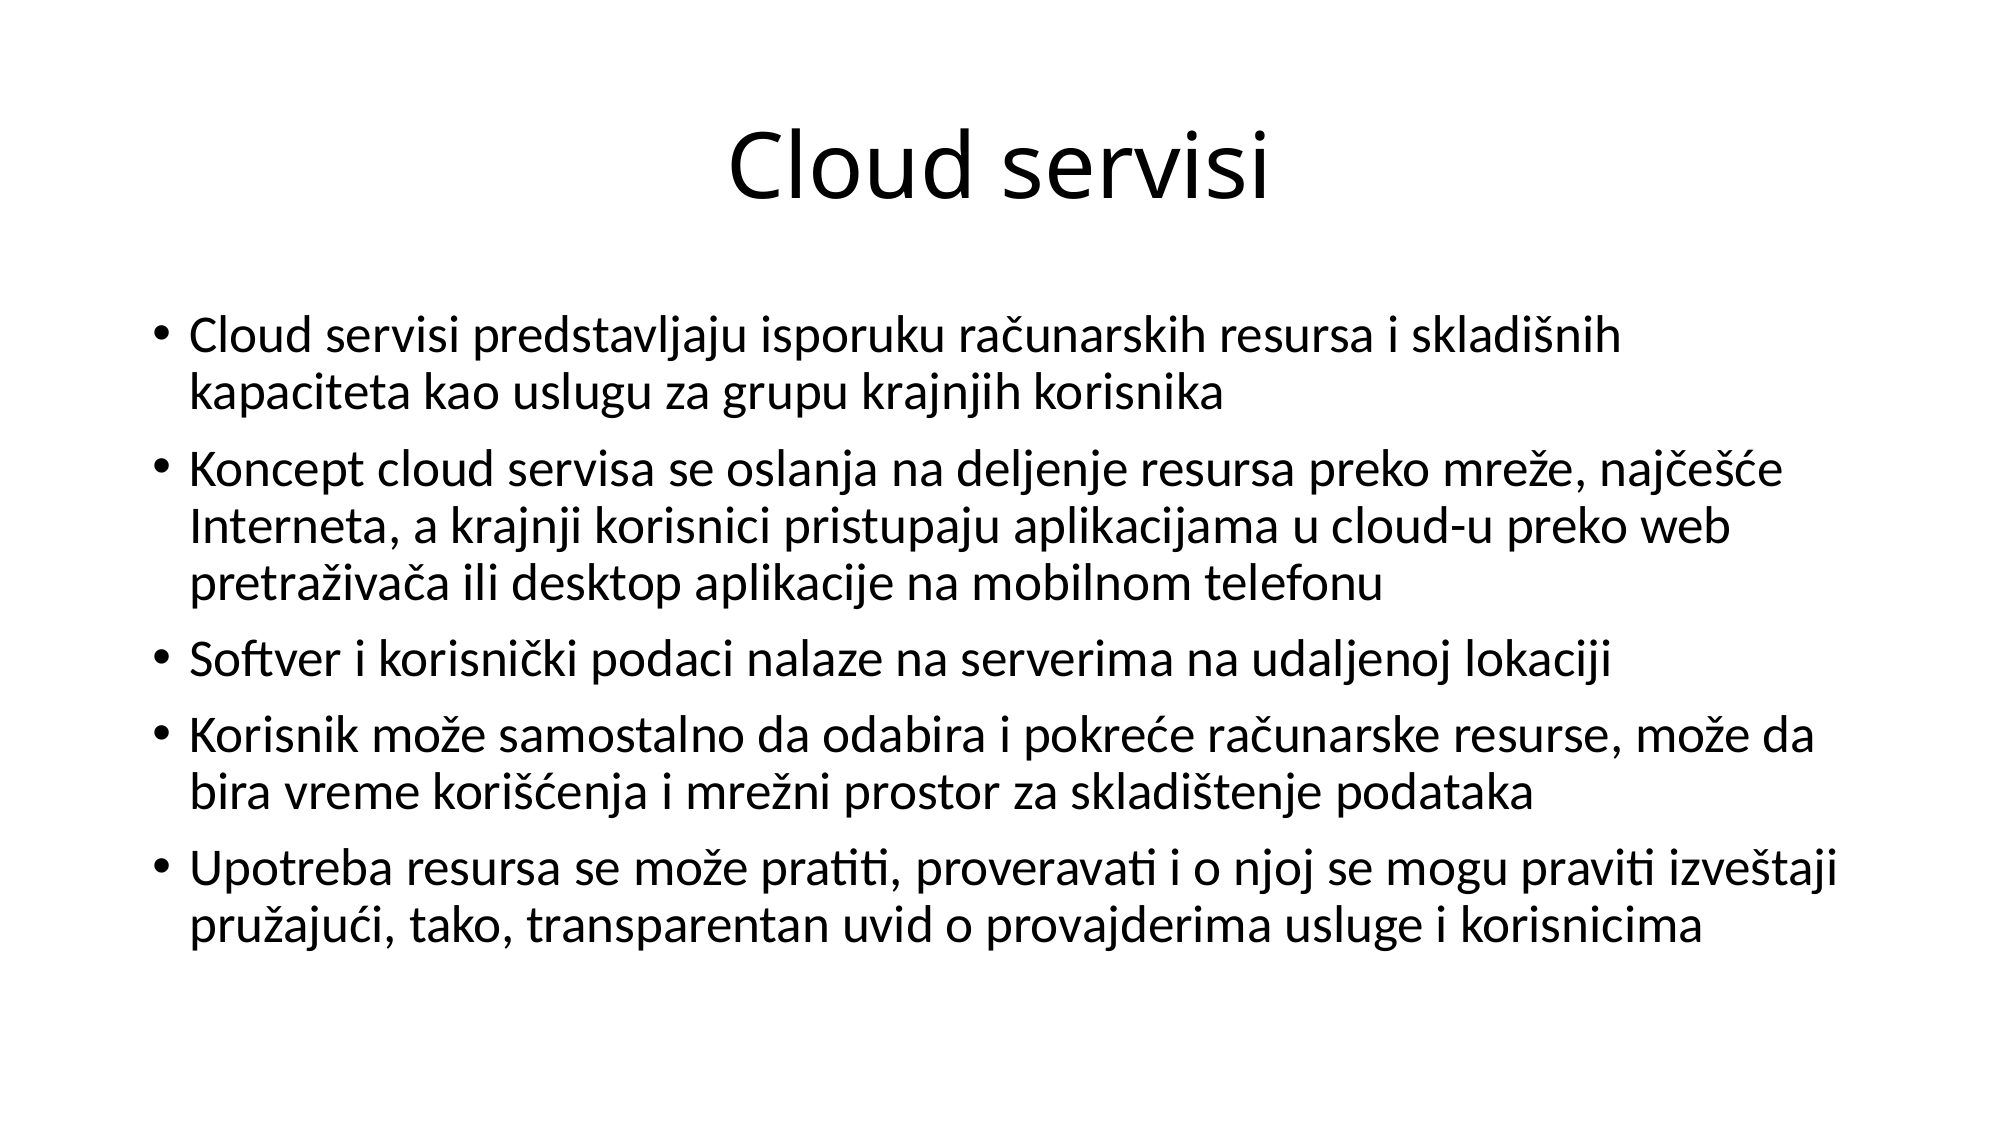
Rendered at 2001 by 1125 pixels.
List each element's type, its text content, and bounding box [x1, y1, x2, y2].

title Cloud servisi [137, 59, 1863, 278]
list Cloud servisi predstavljaju isporuku računarskih resursa i skladišnih kapaciteta kao uslugu za grupu krajnjih korisnika Koncept cloud servisa se oslanja na deljenje resursa preko mreže, najčešće Interneta, a krajnji korisnici pristupaju aplikacijama u cloud-u preko web pretraživača ili desktop aplikacije na mobilnom telefonu Softver i korisnički podaci nalaze na serverima na udaljenoj lokaciji Korisnik može samostalno da odabira i pokreće računarske resurse, može da bira vreme korišćenja i mrežni prostor za skladištenje podataka Upotreba resursa se može pratiti, proveravati i o njoj se mogu praviti izveštaji pružajući, tako, transparentan uvid o provajderima usluge i korisnicima [137, 299, 1863, 1014]
